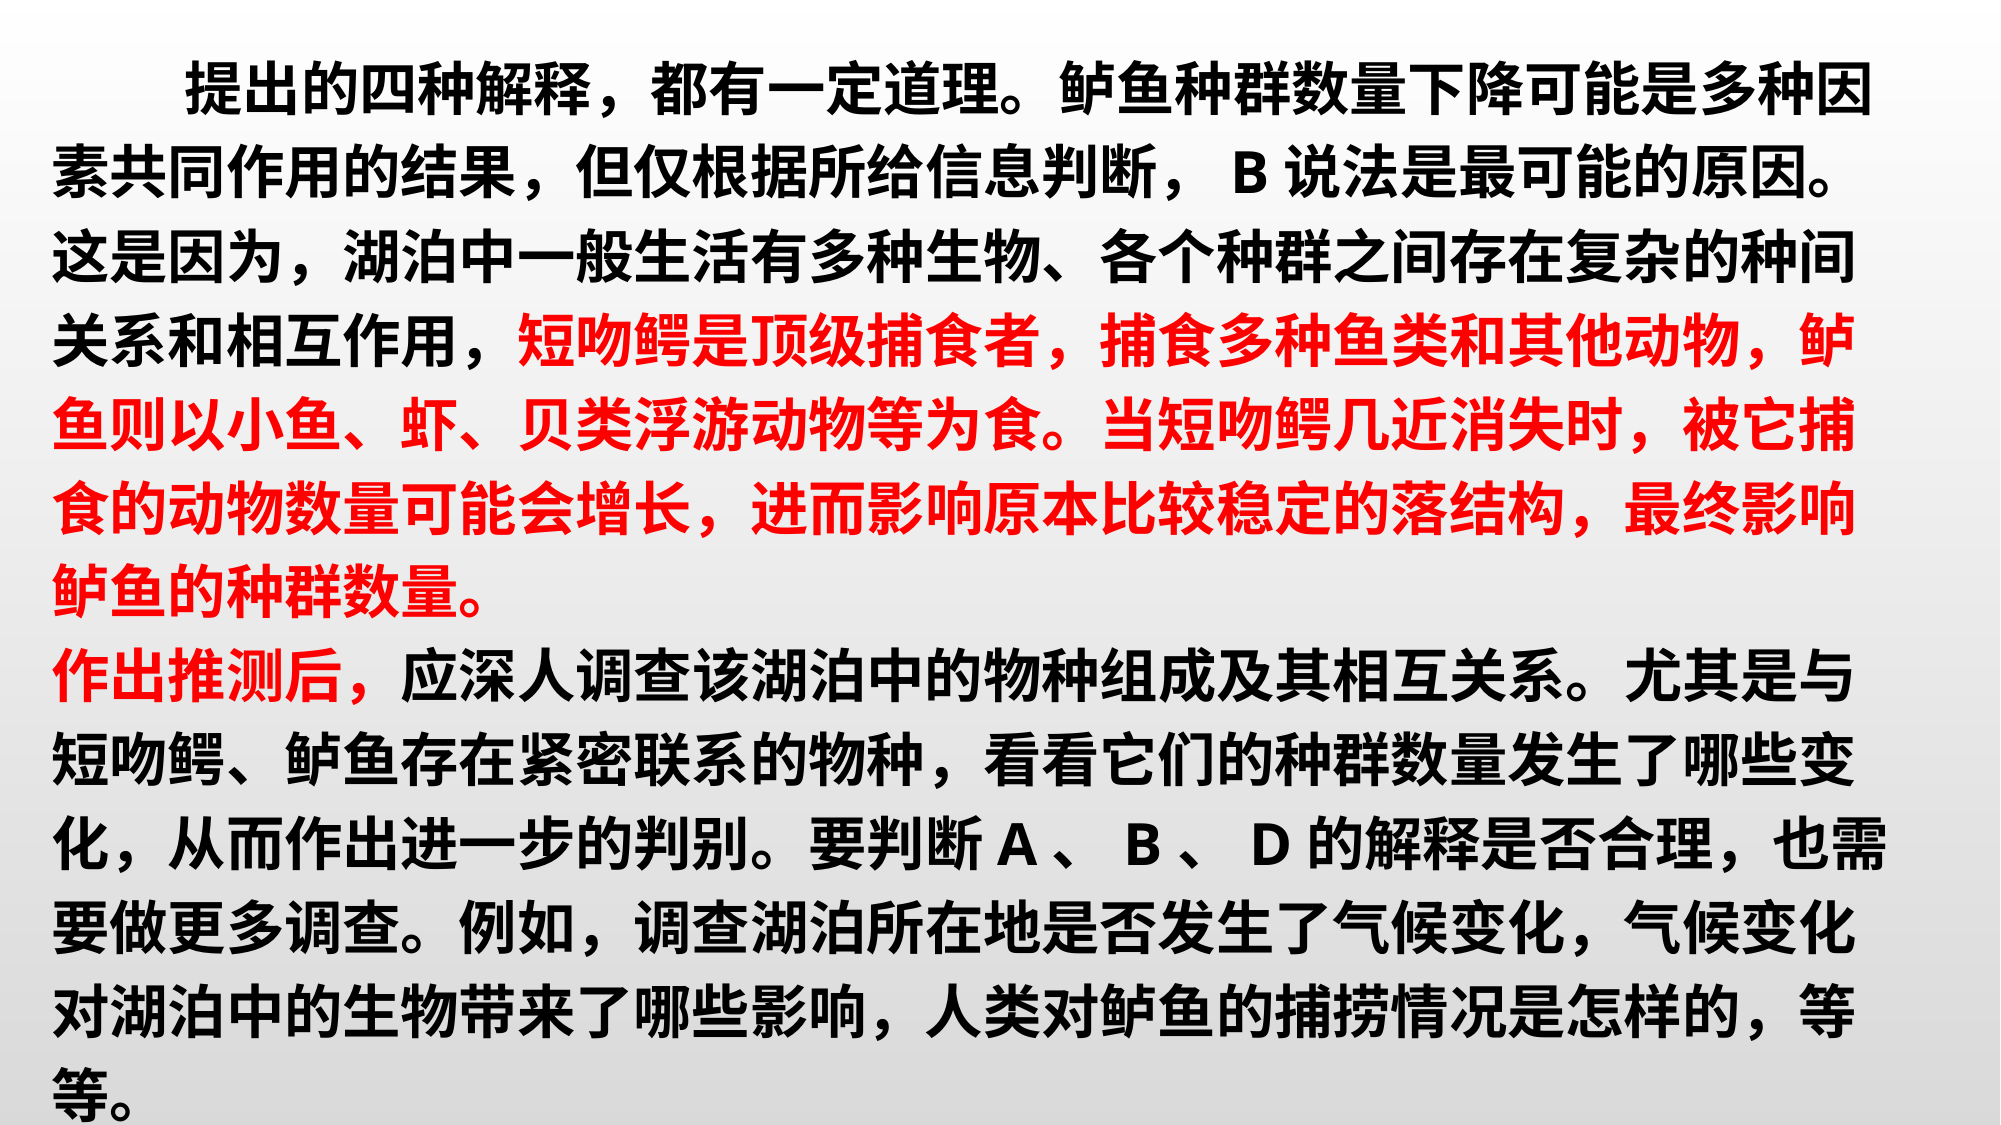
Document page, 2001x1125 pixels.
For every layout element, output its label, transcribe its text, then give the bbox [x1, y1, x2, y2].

text_box 提出的四种解释，都有一定道理。鲈鱼种群数量下降可能是多种因素共同作用的结果，但仅根据所给信息判断，B说法是最可能的原因。这是因为，湖泊中一般生活有多种生物、各个种群之间存在复杂的种间关系和相互作用，短吻鳄是顶级捕食者，捕食多种鱼类和其他动物，鲈鱼则以小鱼、虾、贝类浮游动物等为食。当短吻鳄几近消失时，被它捕食的动物数量可能会增长，进而影响原本比较稳定的落结构，最终影响鲈鱼的种群数量。 作出推测后，应深人调查该湖泊中的物种组成及其相互关系。尤其是与短吻鳄、鲈鱼存在紧密联系的物种，看看它们的种群数量发生了哪些变化，从而作出进一步的判别。要判断A、B、D的解释是否合理，也需要做更多调查。例如，调查湖泊所在地是否发生了气候变化，气候变化对湖泊中的生物带来了哪些影响，人类对鲈鱼的捕捞情况是怎样的，等等。 [36, 30, 1920, 1125]
